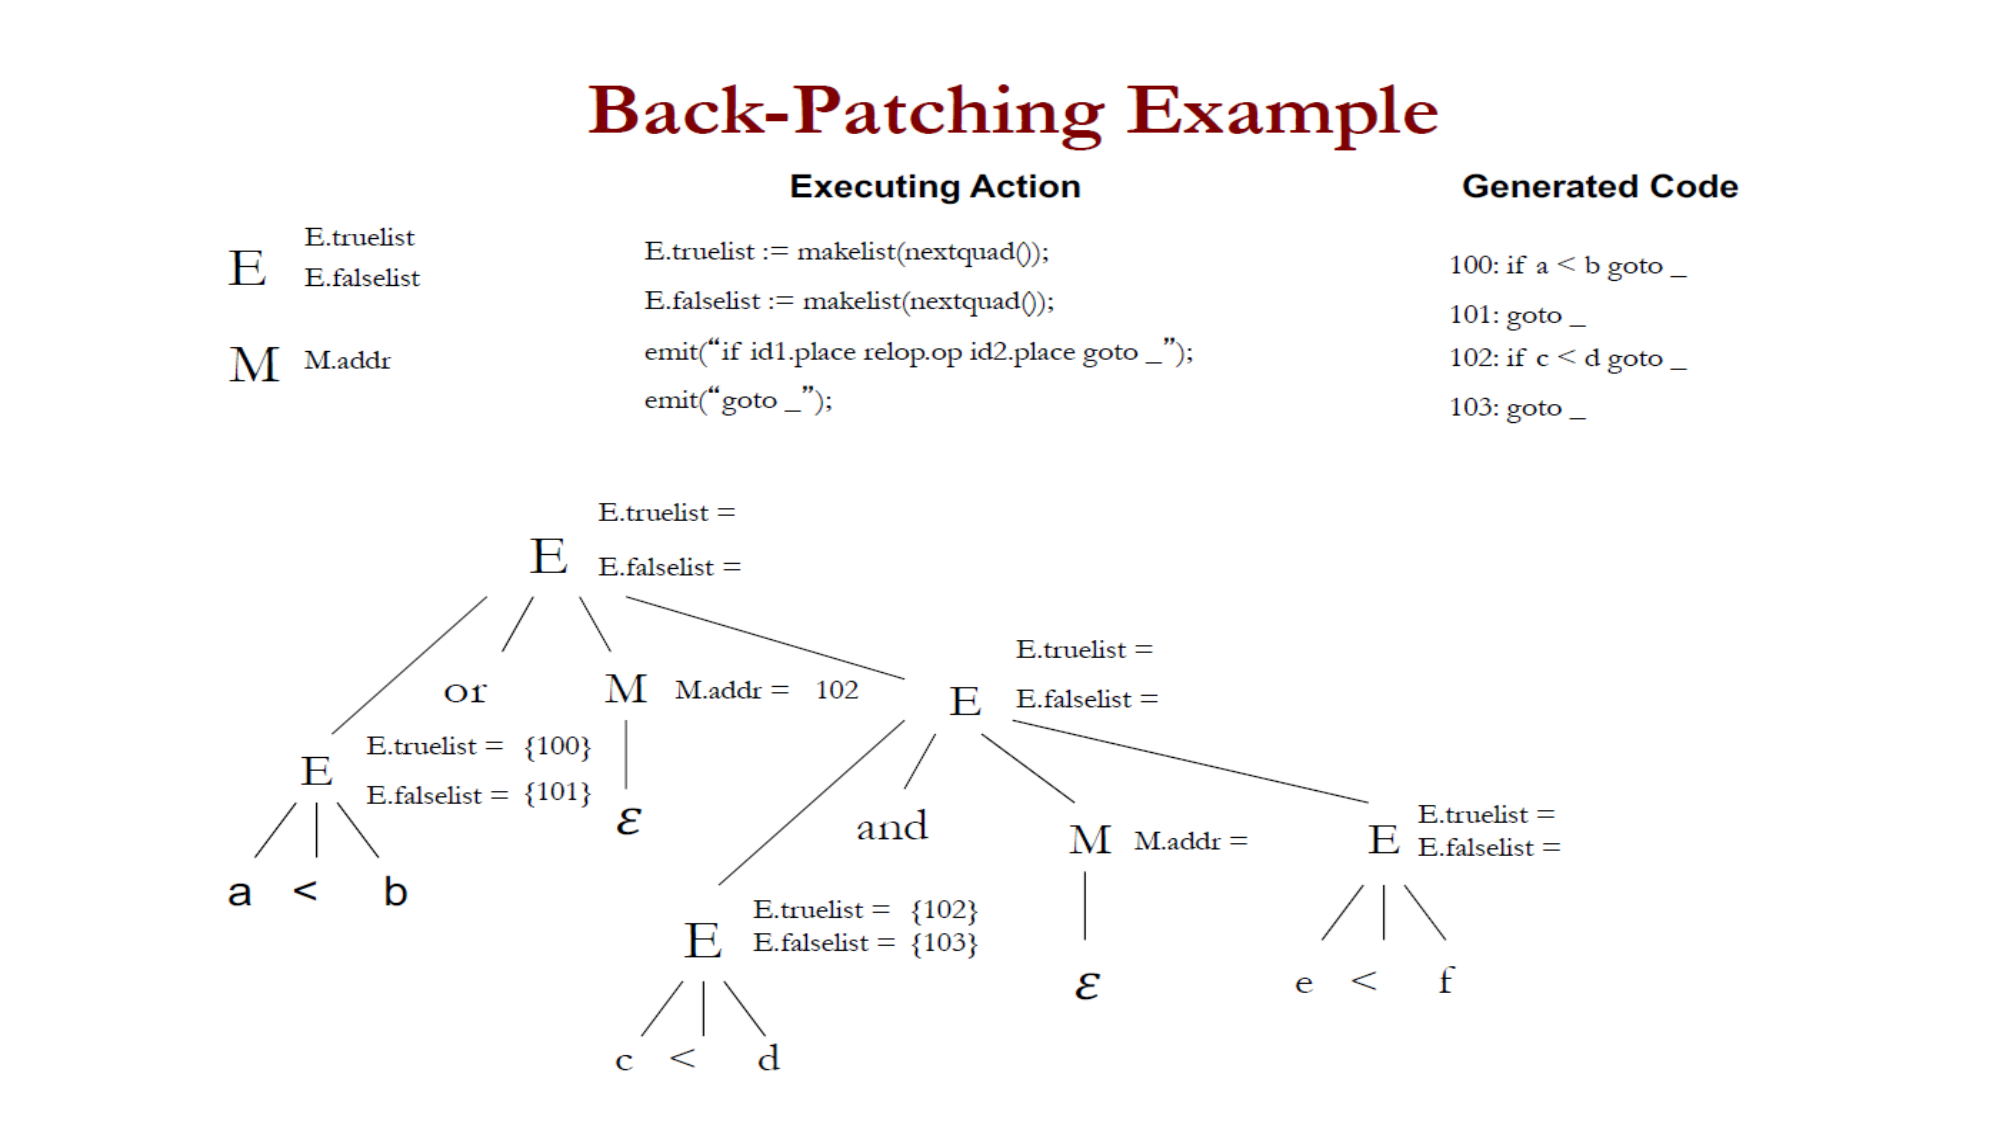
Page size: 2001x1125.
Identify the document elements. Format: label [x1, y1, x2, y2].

list [226, 82, 1807, 1077]
